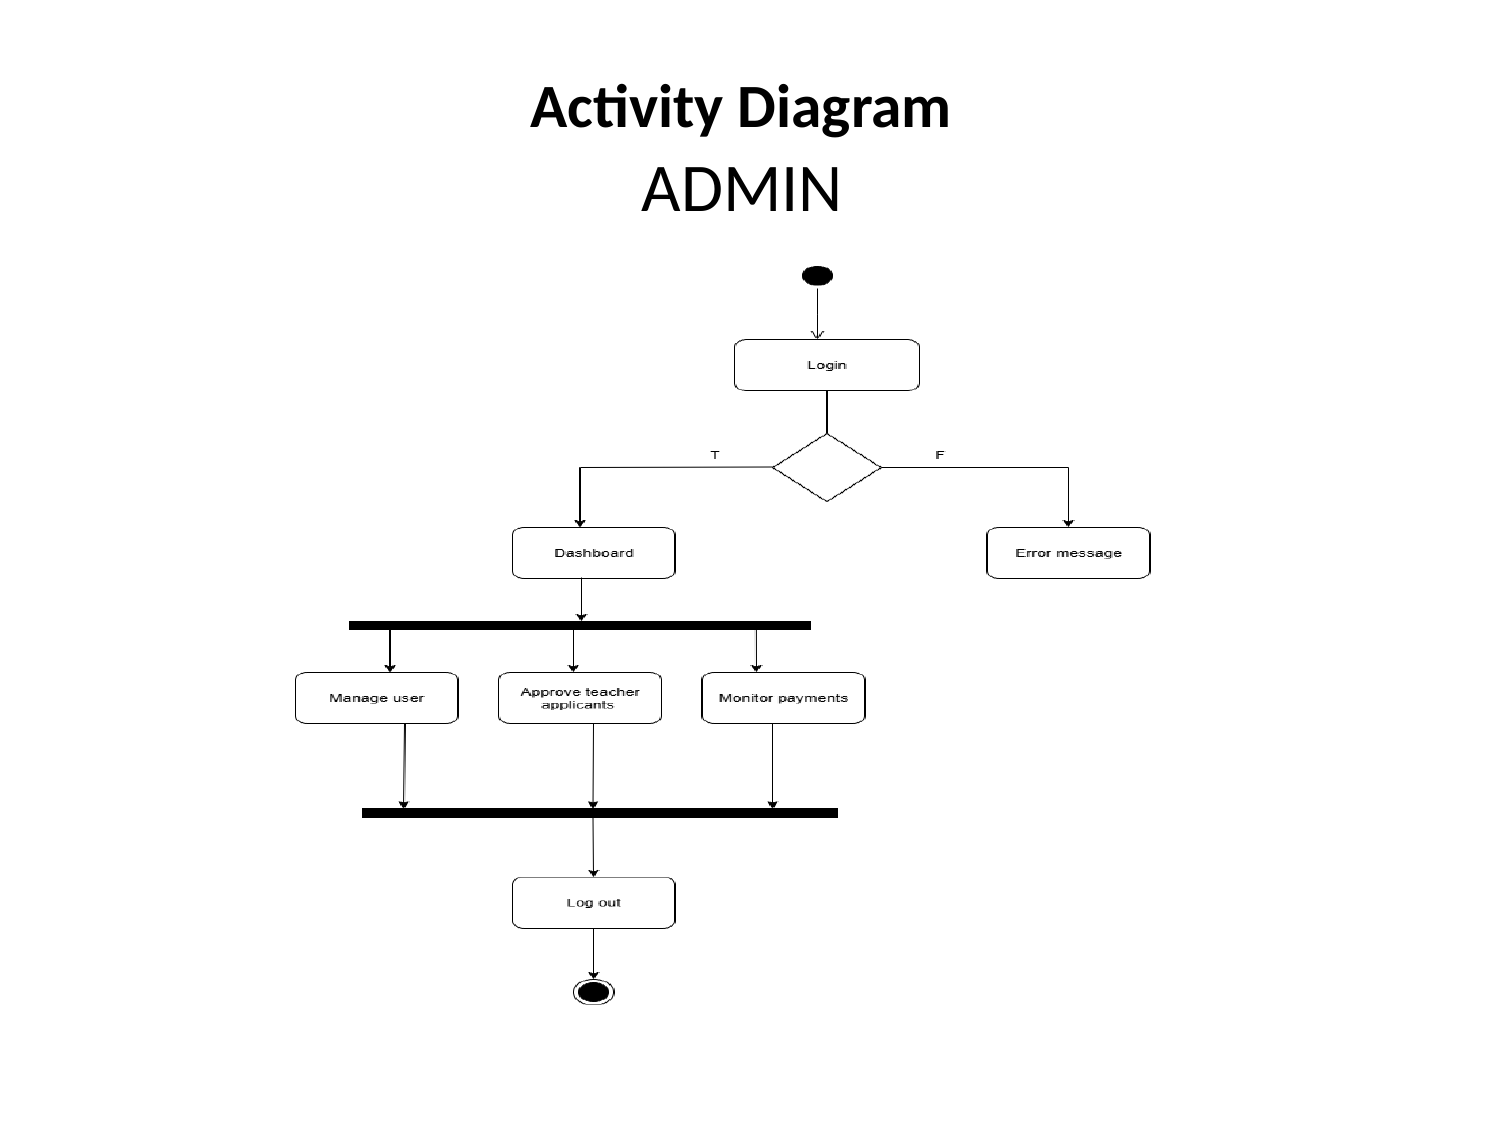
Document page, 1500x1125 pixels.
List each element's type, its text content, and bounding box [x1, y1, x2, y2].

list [295, 262, 1152, 1006]
title Activity Diagram ADMIN [75, 45, 1425, 233]
